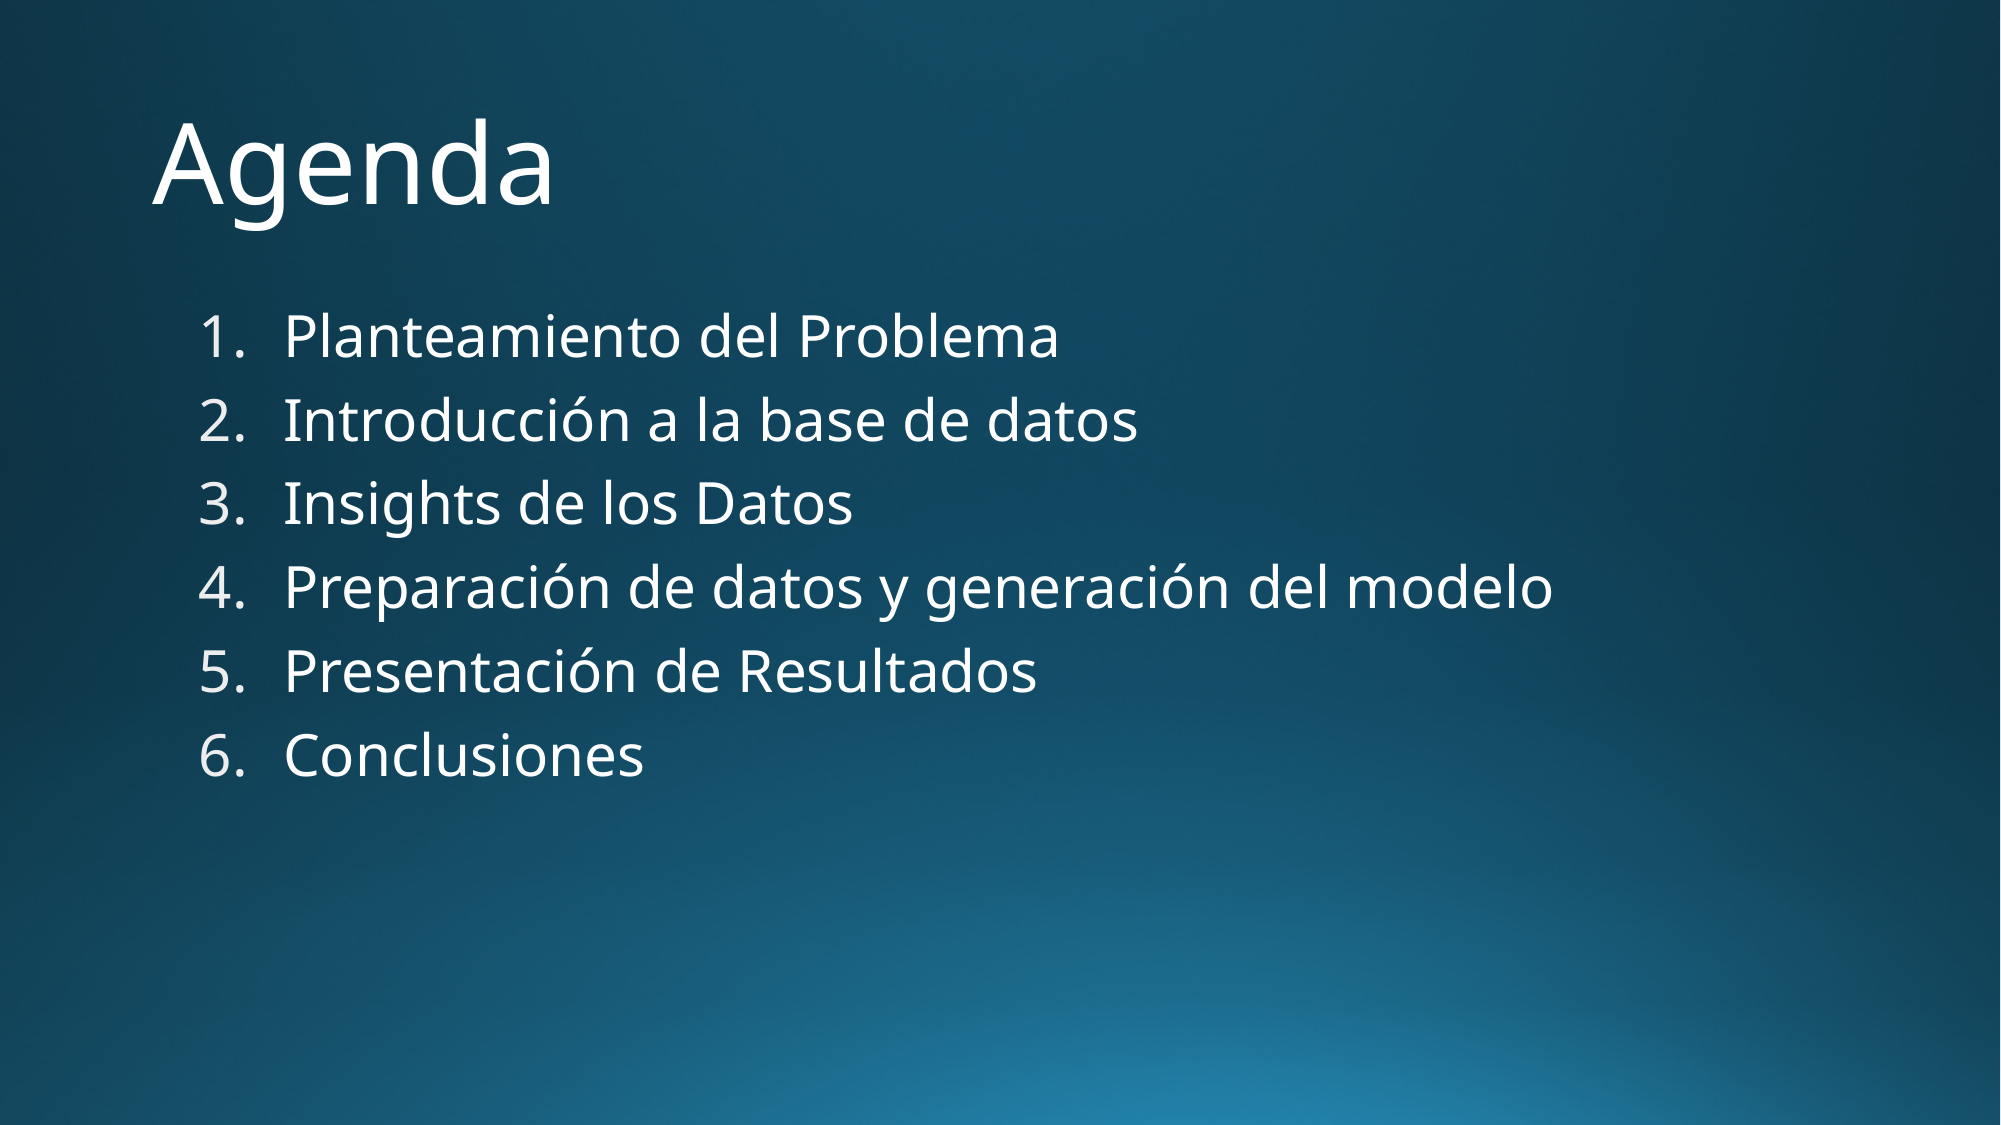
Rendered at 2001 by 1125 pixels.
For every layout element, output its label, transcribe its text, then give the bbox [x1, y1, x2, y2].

title Agenda [137, 59, 1863, 278]
picture [0, 0, 2001, 1125]
list Planteamiento del Problema Introducción a la base de datos Insights de los Datos Preparación de datos y generación del modelo Presentación de Resultados Conclusiones [183, 299, 1863, 1014]
